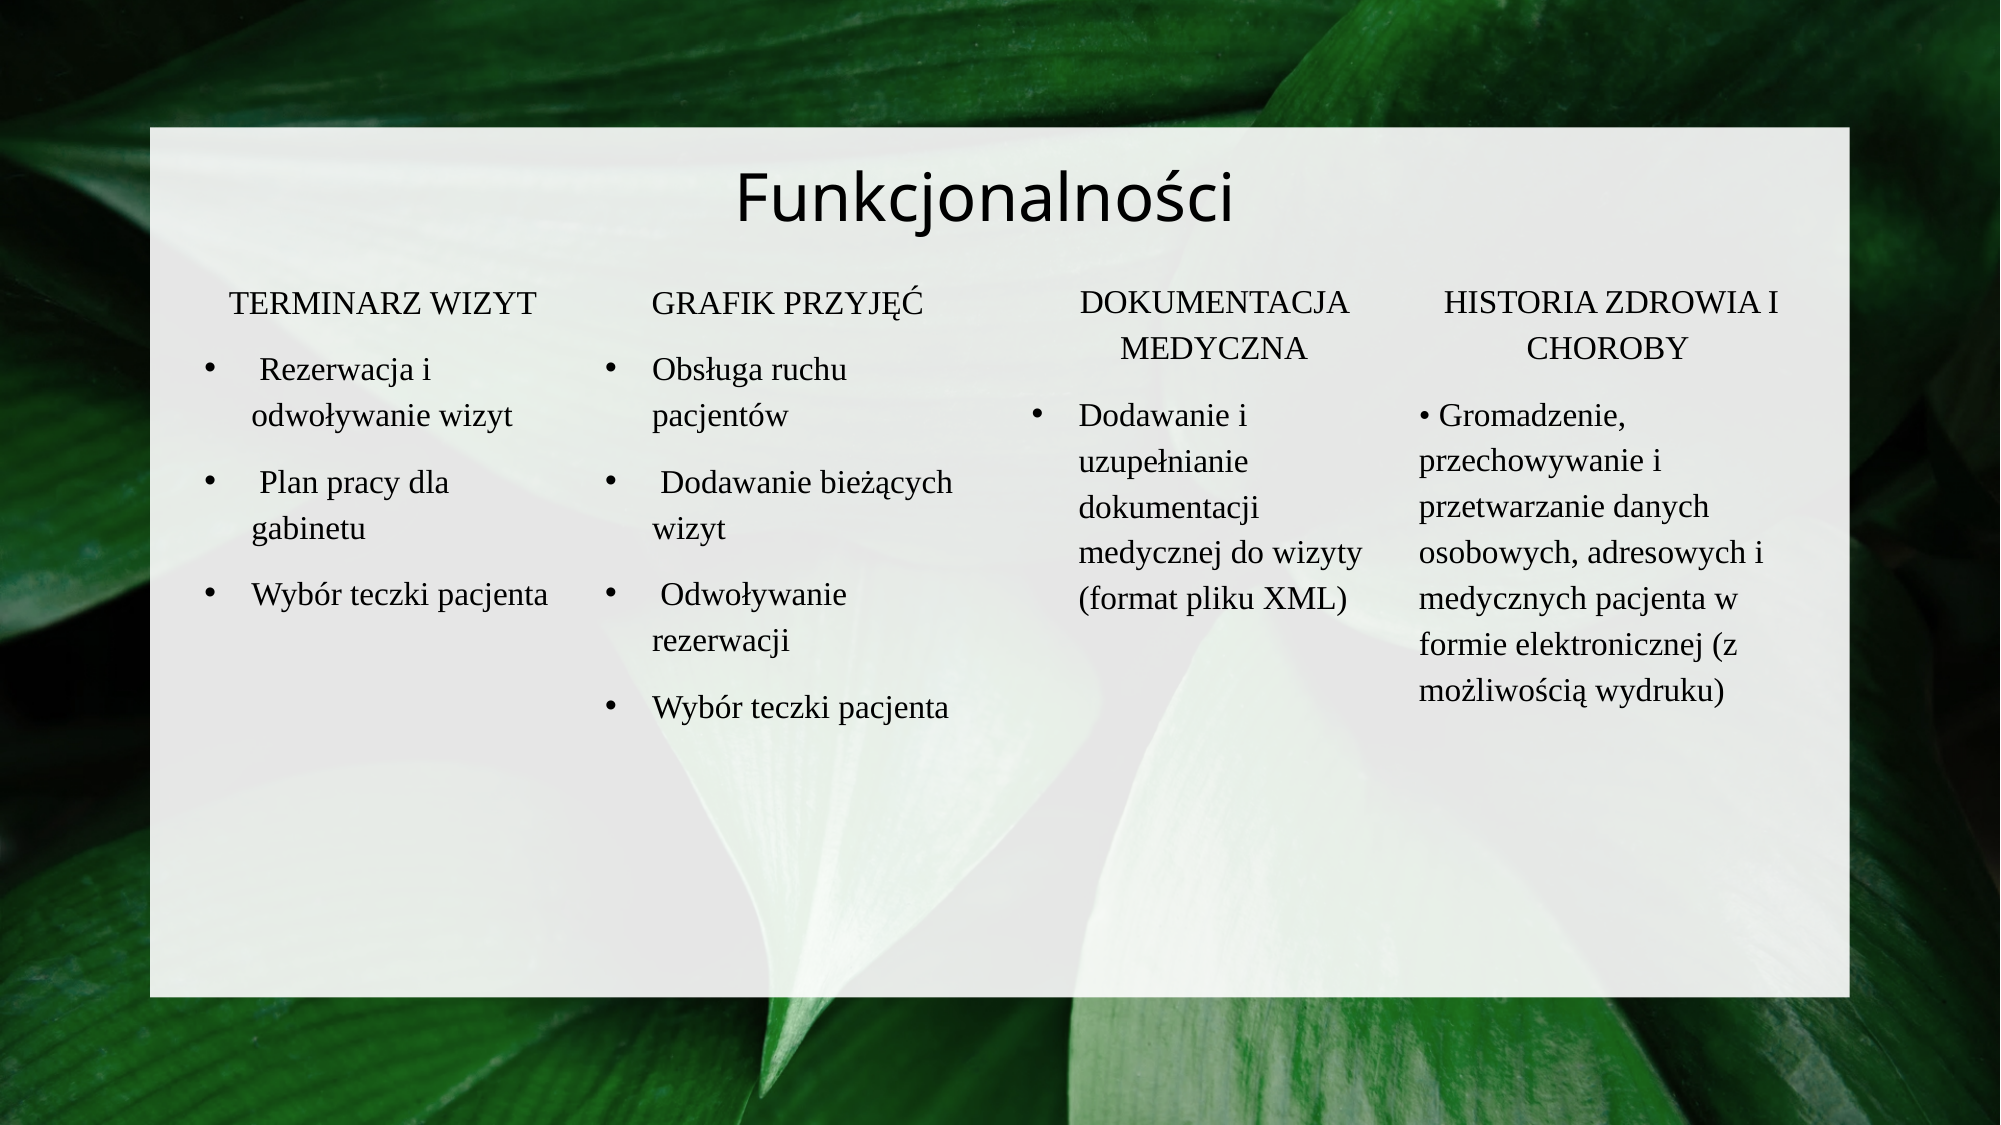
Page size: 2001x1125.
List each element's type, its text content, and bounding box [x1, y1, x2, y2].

title Funkcjonalności [160, 150, 1811, 248]
list TERMINARZ WIZYT Rezerwacja i odwoływanie wizyt Plan pracy dla gabinetu Wybór teczki pacjenta [189, 267, 585, 943]
picture [0, 0, 2000, 1125]
text_box GRAFIK PRZYJĘĆ Obsługa ruchu pacjentów Dodawanie bieżących wizyt Odwoływanie rezerwacji Wybór teczki pacjenta [590, 267, 986, 910]
text_box HISTORIA ZDROWIA I CHOROBY • Gromadzenie, przechowywanie i przetwarzanie danych osobowych, adresowych i medycznych pacjenta w formie elektronicznej (z możliwością wydruku) [1404, 266, 1819, 877]
text_box DOKUMENTACJA MEDYCZNA Dodawanie i uzupełnianie dokumentacji medycznej do wizyty (format pliku XML) [1016, 267, 1413, 894]
